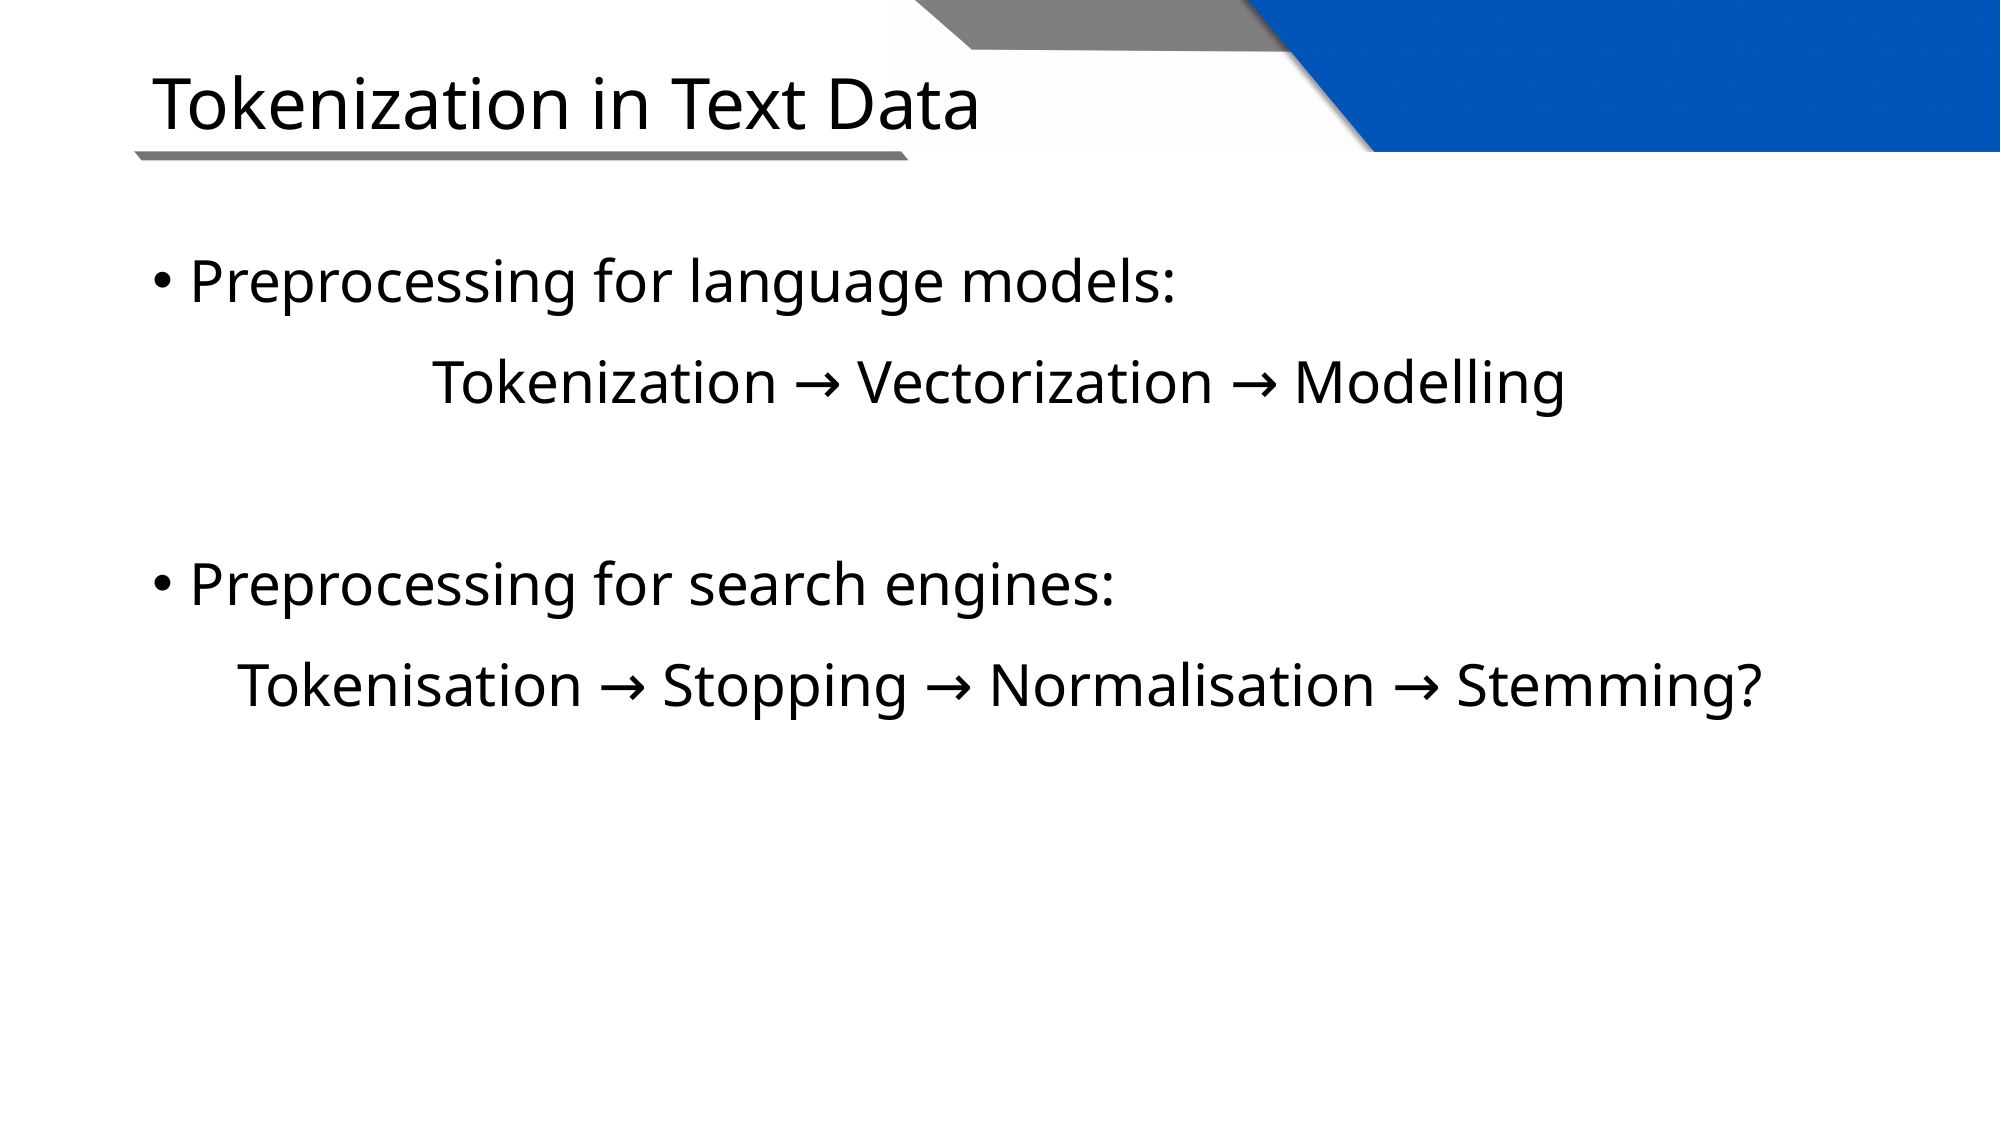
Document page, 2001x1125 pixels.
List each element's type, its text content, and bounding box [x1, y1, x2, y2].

picture [887, 0, 2000, 152]
list Preprocessing for language models: Tokenization → Vectorization → Modelling Preprocessing for search engines: Tokenisation → Stopping → Normalisation → Stemming? [137, 236, 1863, 1043]
title Tokenization in Text Data [137, 59, 1863, 153]
